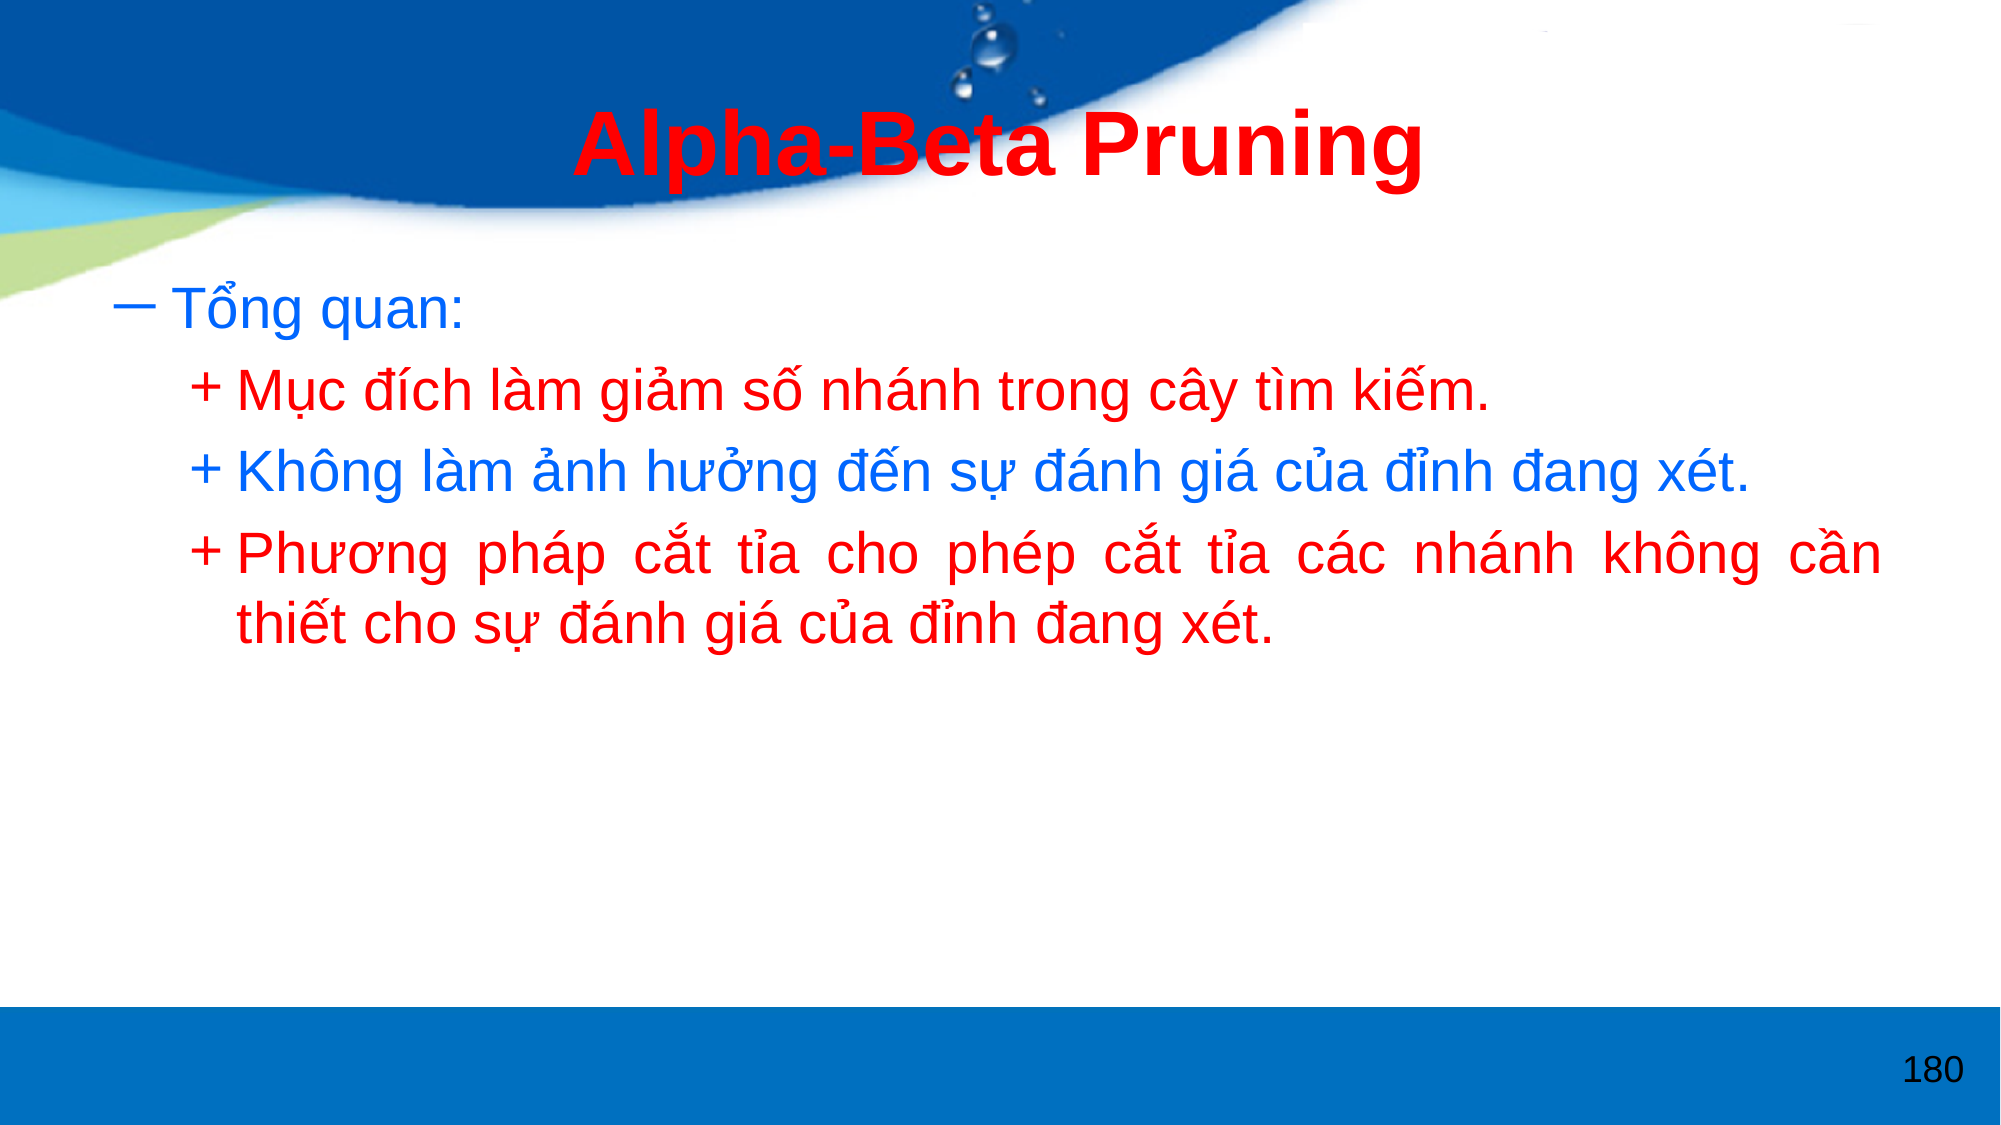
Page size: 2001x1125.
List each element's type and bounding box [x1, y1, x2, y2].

title [99, 45, 1900, 233]
list [99, 262, 1900, 1005]
picture [0, 0, 2001, 1125]
